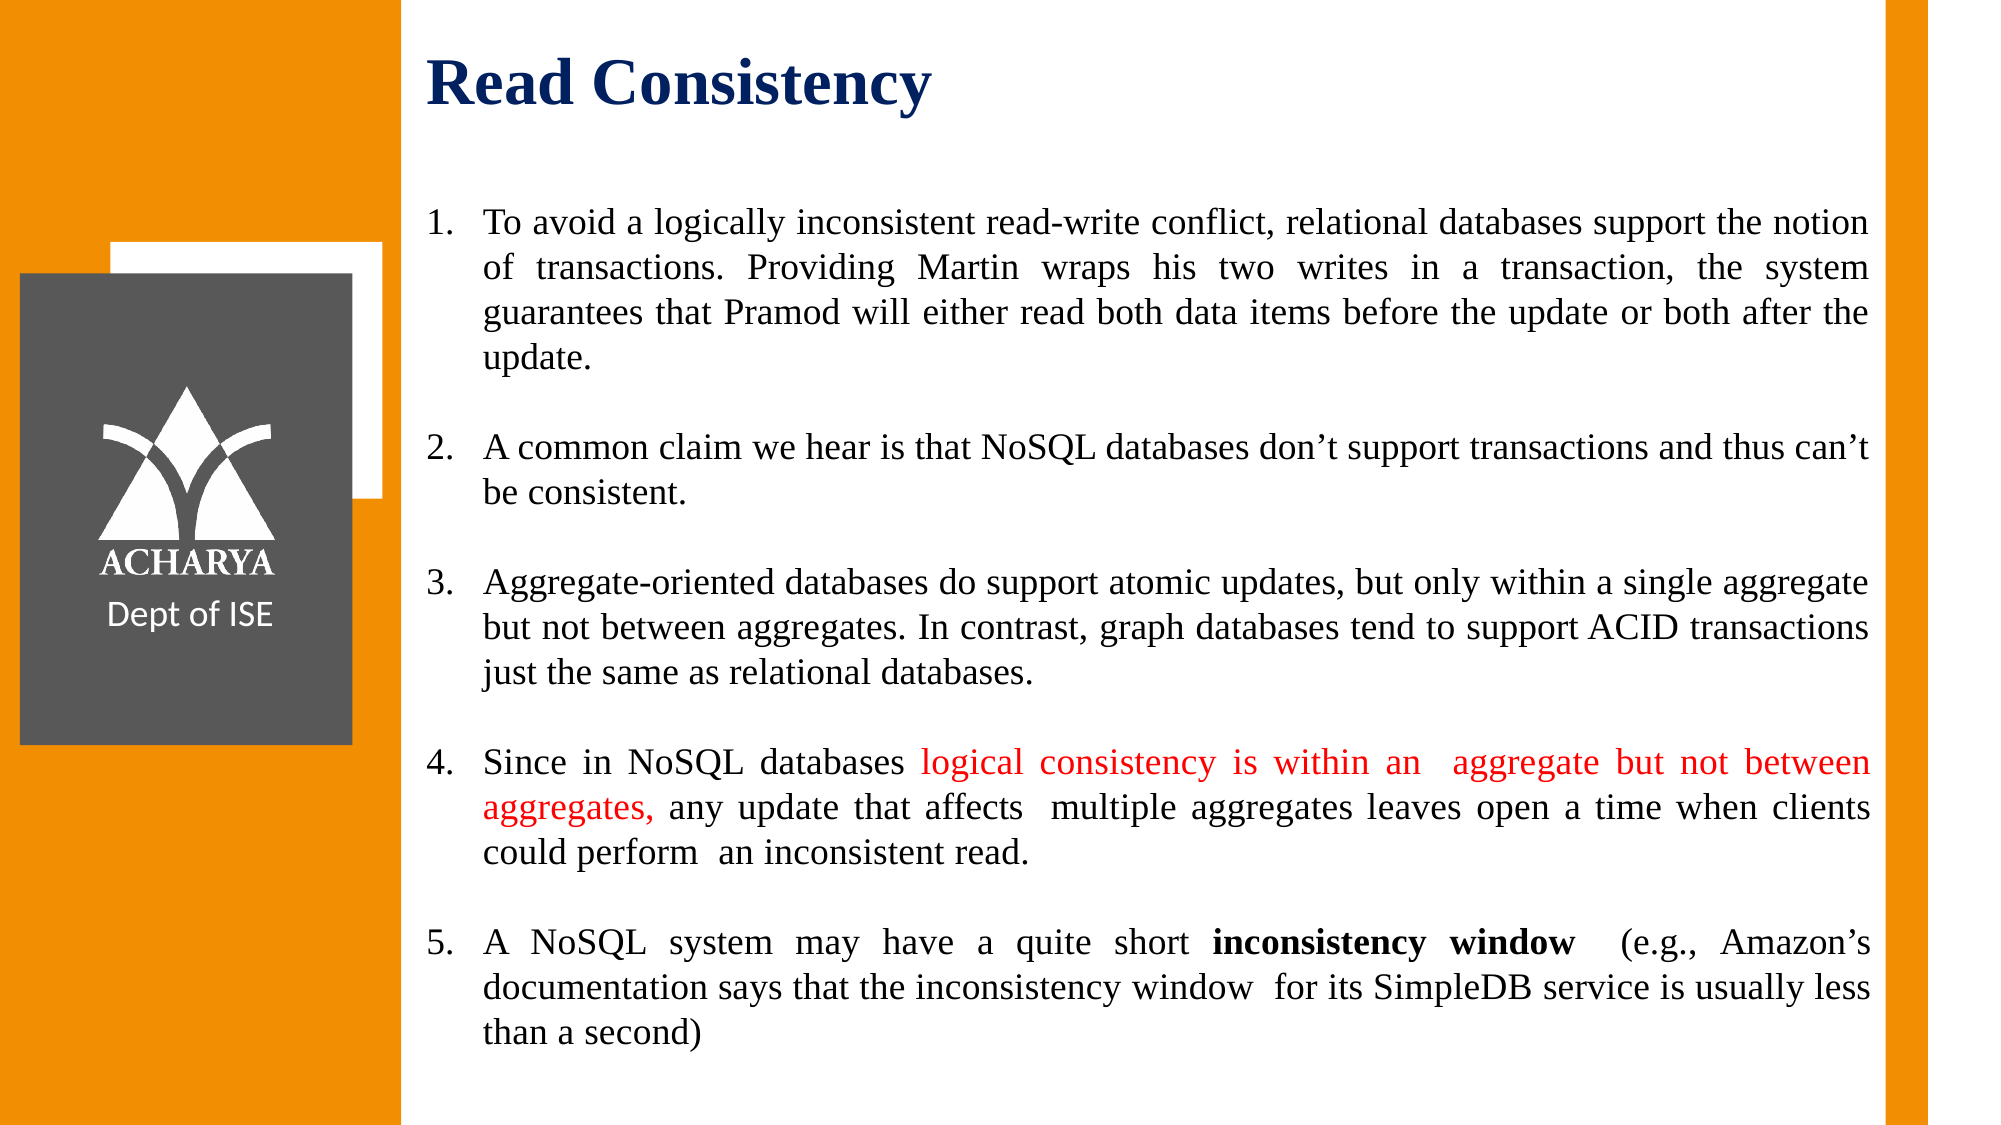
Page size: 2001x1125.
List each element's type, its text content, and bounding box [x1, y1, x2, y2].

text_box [19, 241, 383, 745]
text_box [1885, 0, 1928, 1125]
text_box [0, 0, 402, 1125]
text_box Read Consistency [411, 30, 1532, 126]
text_box To avoid a logically inconsistent read-write conflict, relational databases support the notion of transactions. Providing Martin wraps his two writes in a transaction, the system guarantees that Pramod will either read both data items before the update or both after the update. A common claim we hear is that NoSQL databases don’t support transactions and thus can’t be consistent. Aggregate-oriented databases do support atomic updates, but only within a single aggregate but not between aggregates. In contrast, graph databases tend to support ACID transactions just the same as relational databases. Since in NoSQL databases logical consistency is within an aggregate but not between aggregates, any update that affects multiple aggregates leaves open a time when clients could perform an inconsistent read. A NoSQL system may have a quite short inconsistency window (e.g., Amazon’s documentation says that the inconsistency window for its SimpleDB service is usually less than a second) [411, 190, 1886, 1125]
